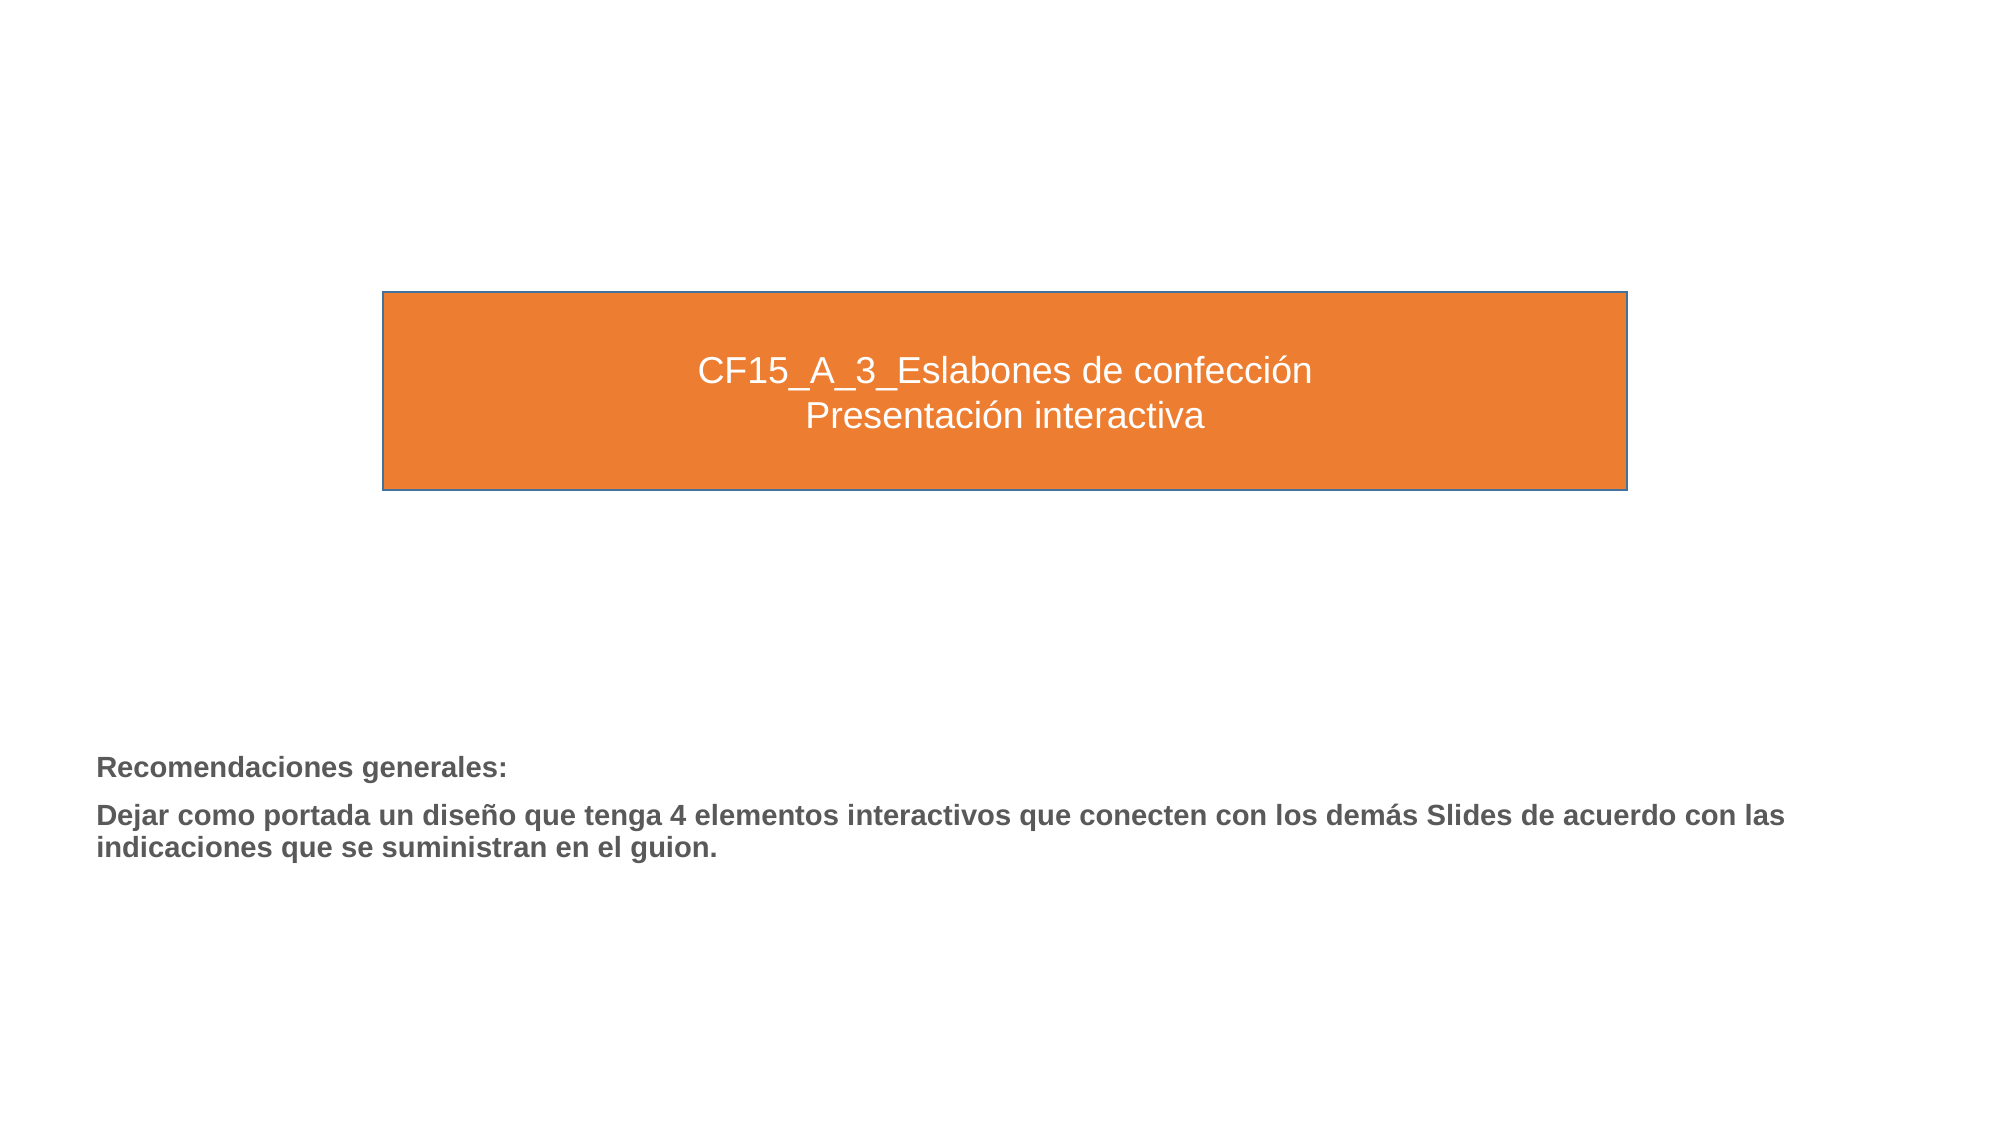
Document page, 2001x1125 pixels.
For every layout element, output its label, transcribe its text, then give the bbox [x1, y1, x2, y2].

text_box CF15_A_3_Eslabones de confección Presentación interactiva [382, 291, 1628, 491]
text_box Recomendaciones generales: Dejar como portada un diseño que tenga 4 elementos interactivos que conecten con los demás Slides de acuerdo con las indicaciones que se suministran en el guion. [81, 745, 1865, 873]
